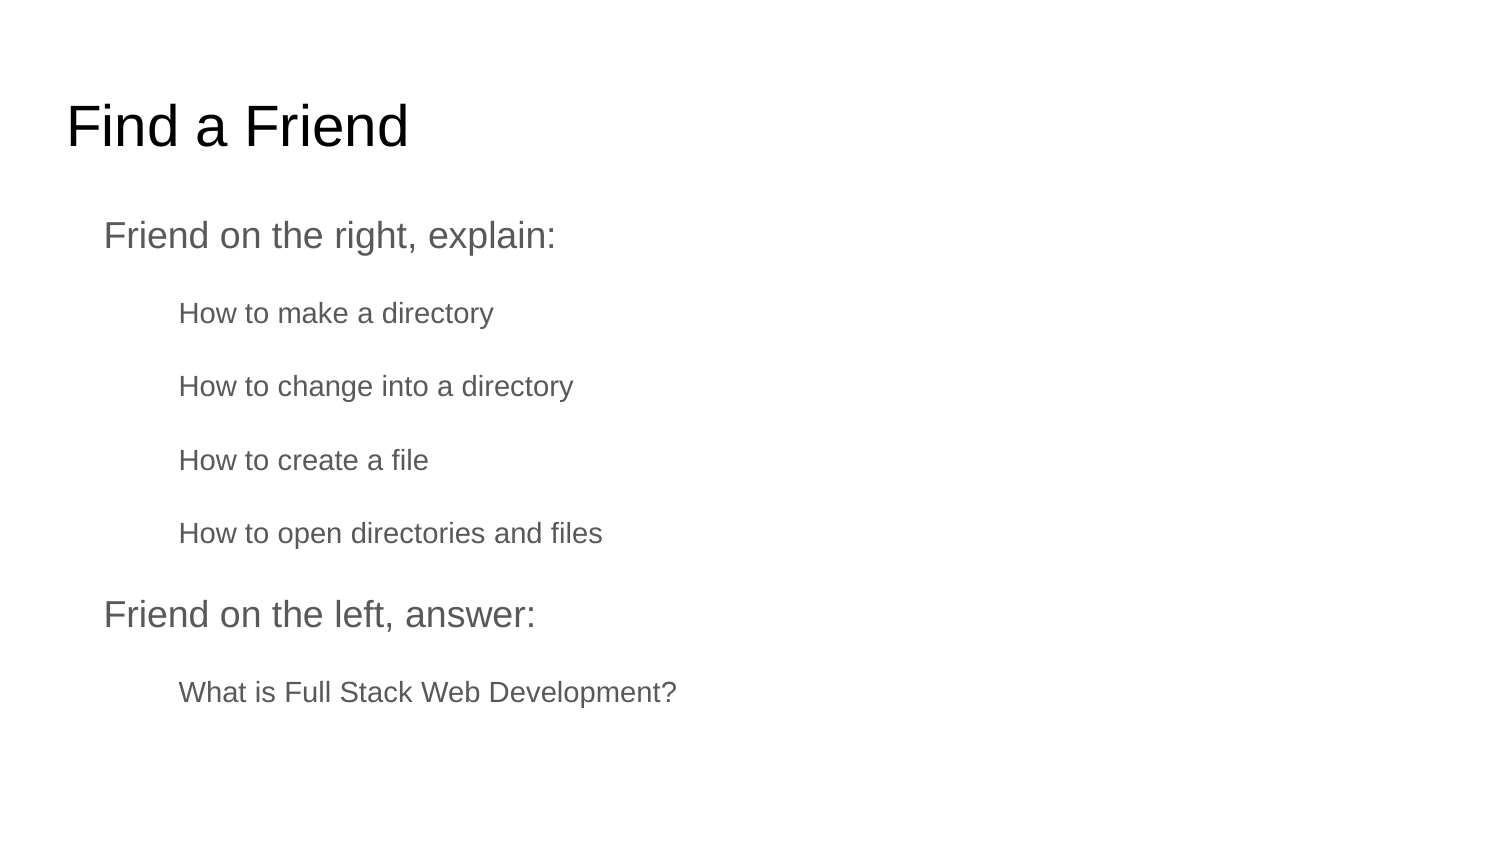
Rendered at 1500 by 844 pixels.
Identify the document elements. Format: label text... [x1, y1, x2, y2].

title Find a Friend [51, 72, 1449, 167]
list Friend on the right, explain: How to make a directory How to change into a directory How to create a file How to open directories and files Friend on the left, answer: What is Full Stack Web Development? [51, 189, 1449, 750]
